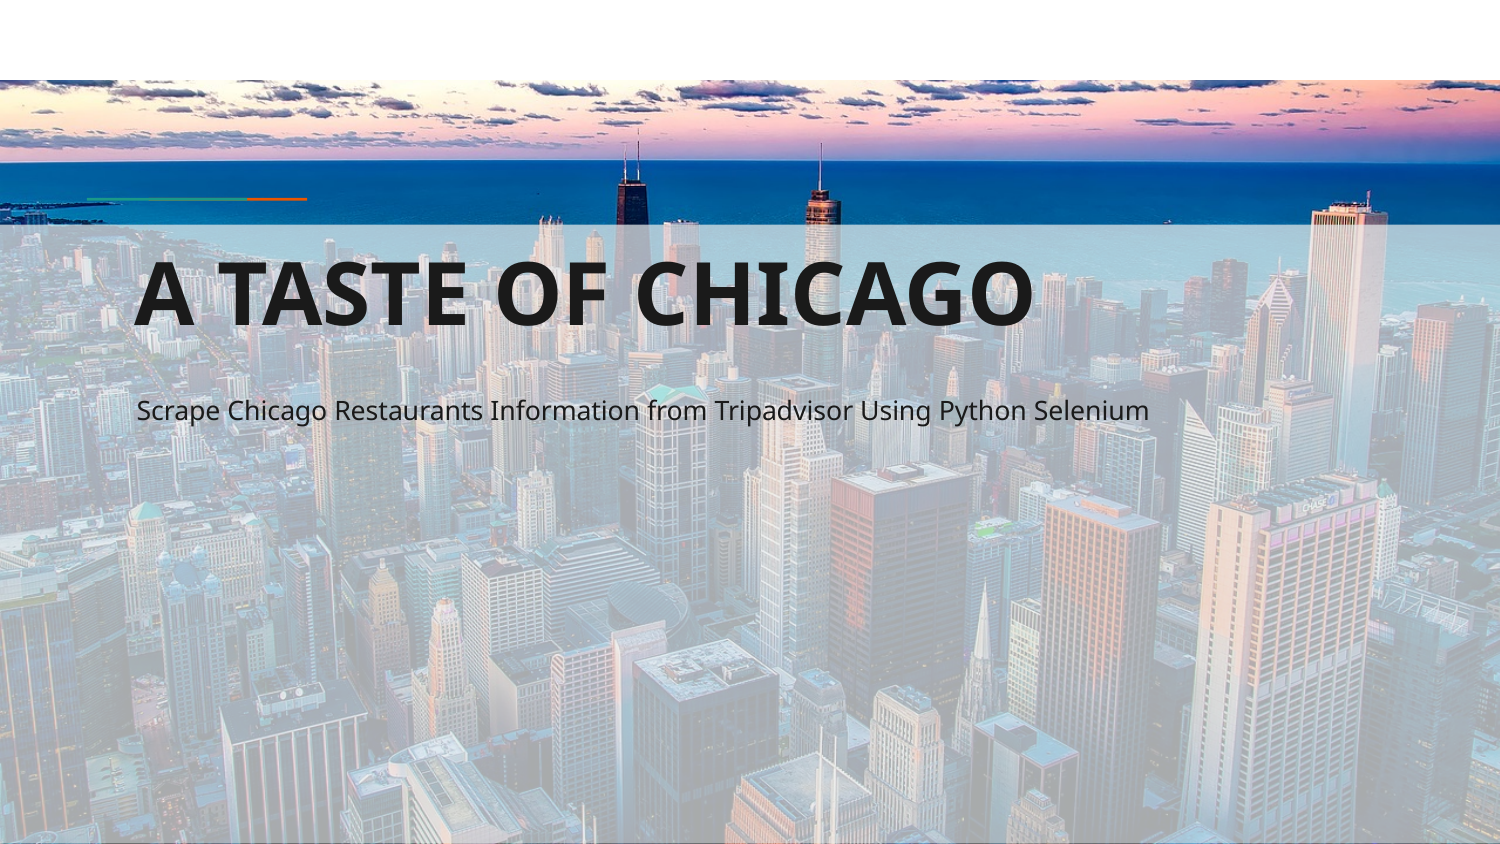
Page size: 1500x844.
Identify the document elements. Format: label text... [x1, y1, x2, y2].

text_box [0, 224, 1500, 844]
title A TASTE OF CHICAGO [119, 216, 1381, 490]
picture [0, 80, 1500, 224]
subtitle Scrape Chicago Restaurants Information from Tripadvisor Using Python Selenium [121, 377, 1383, 467]
